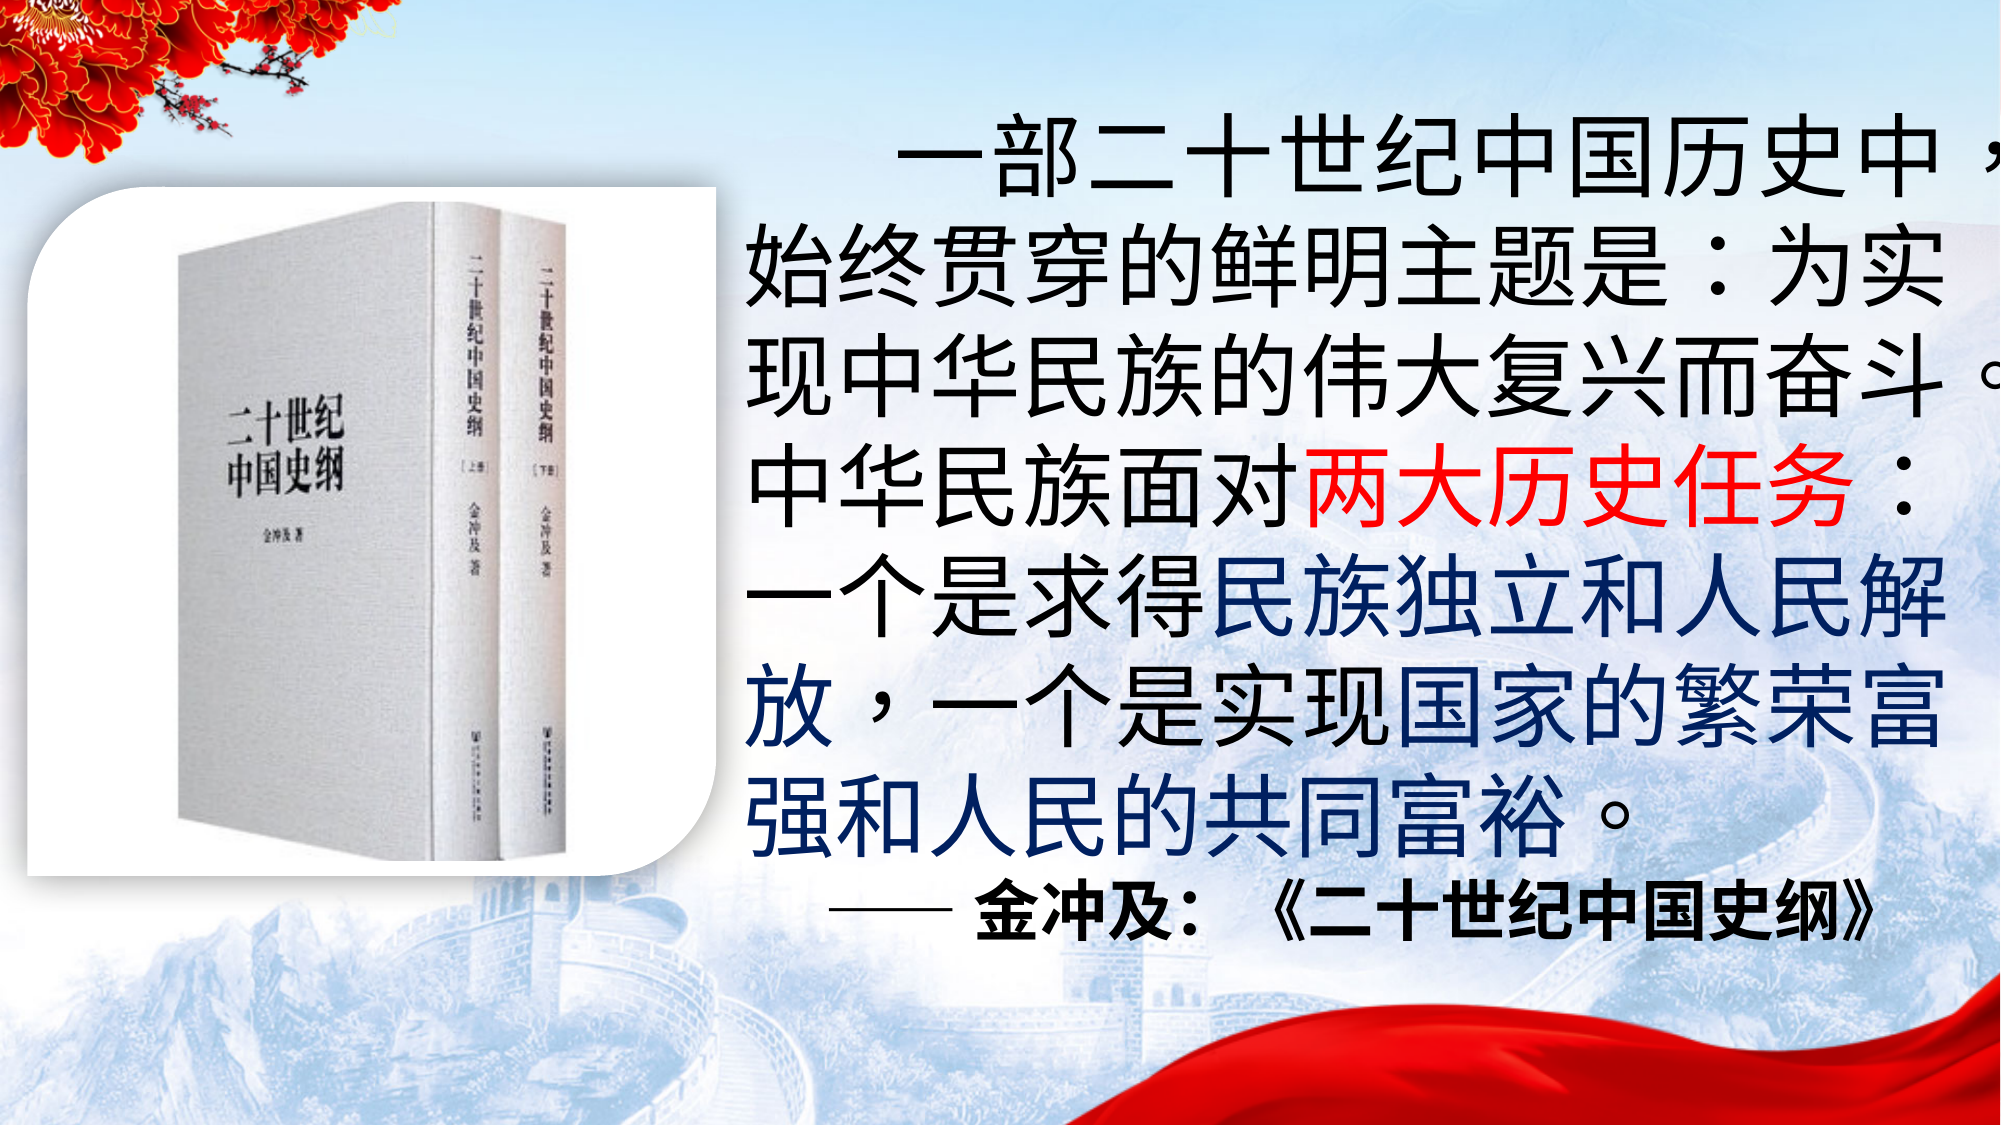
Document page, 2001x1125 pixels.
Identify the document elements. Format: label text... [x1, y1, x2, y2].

text_box 一部二十世纪中国历史中，始终贯穿的鲜明主题是：为实现中华民族的伟大复兴而奋斗。中华民族面对两大历史任务：一个是求得民族独立和人民解放，一个是实现国家的繁荣富强和人民的共同富裕。 ——金冲及：《二十世纪中国史纲》 [729, 91, 1966, 1077]
picture [0, 0, 2001, 1125]
